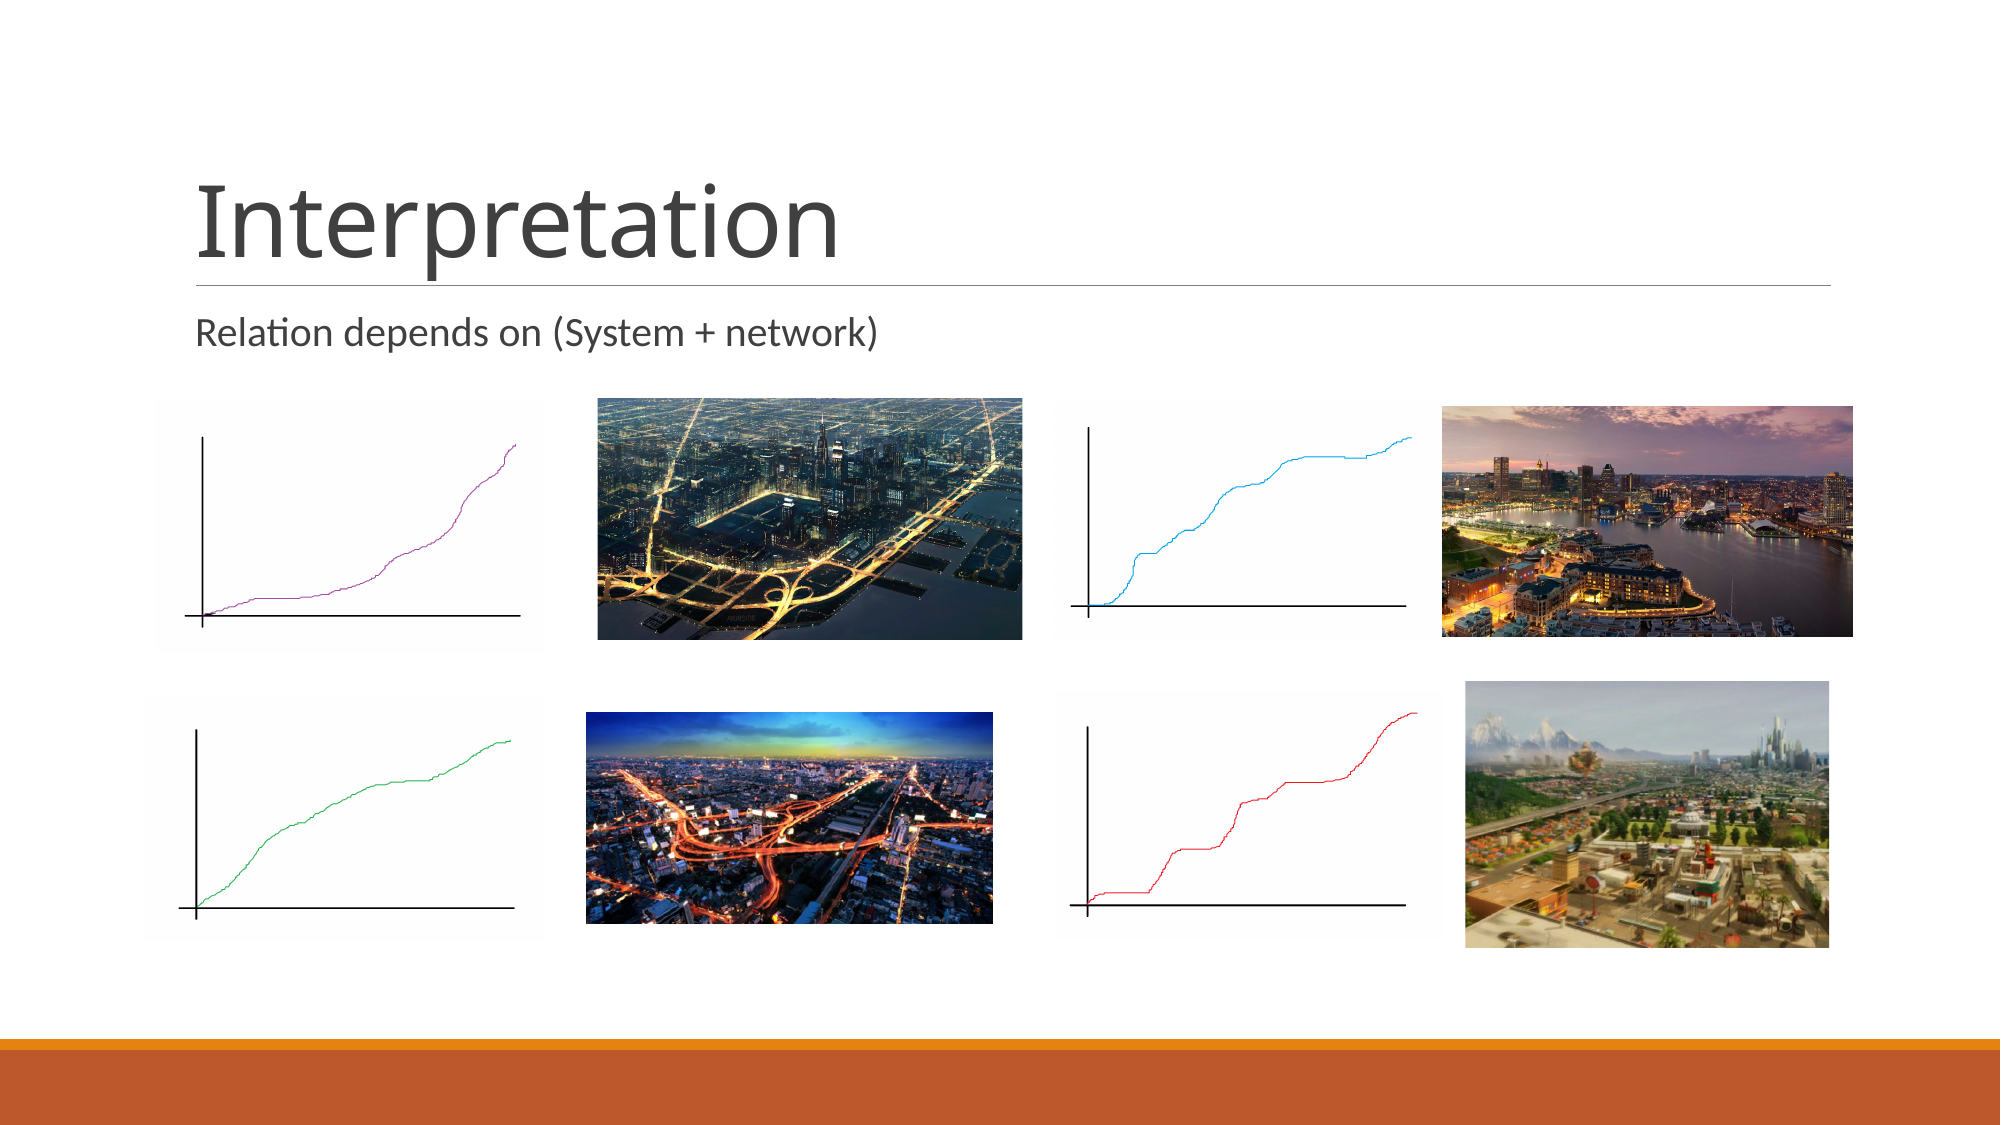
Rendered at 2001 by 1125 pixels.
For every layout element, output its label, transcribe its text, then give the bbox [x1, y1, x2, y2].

picture [1464, 680, 1830, 949]
picture [155, 398, 545, 654]
title Interpretation [180, 47, 1830, 285]
picture [1054, 690, 1443, 939]
picture [597, 398, 1023, 641]
picture [586, 712, 994, 924]
picture [1053, 401, 1853, 642]
list Relation depends on (System + network) [180, 302, 1830, 963]
picture [144, 694, 545, 942]
